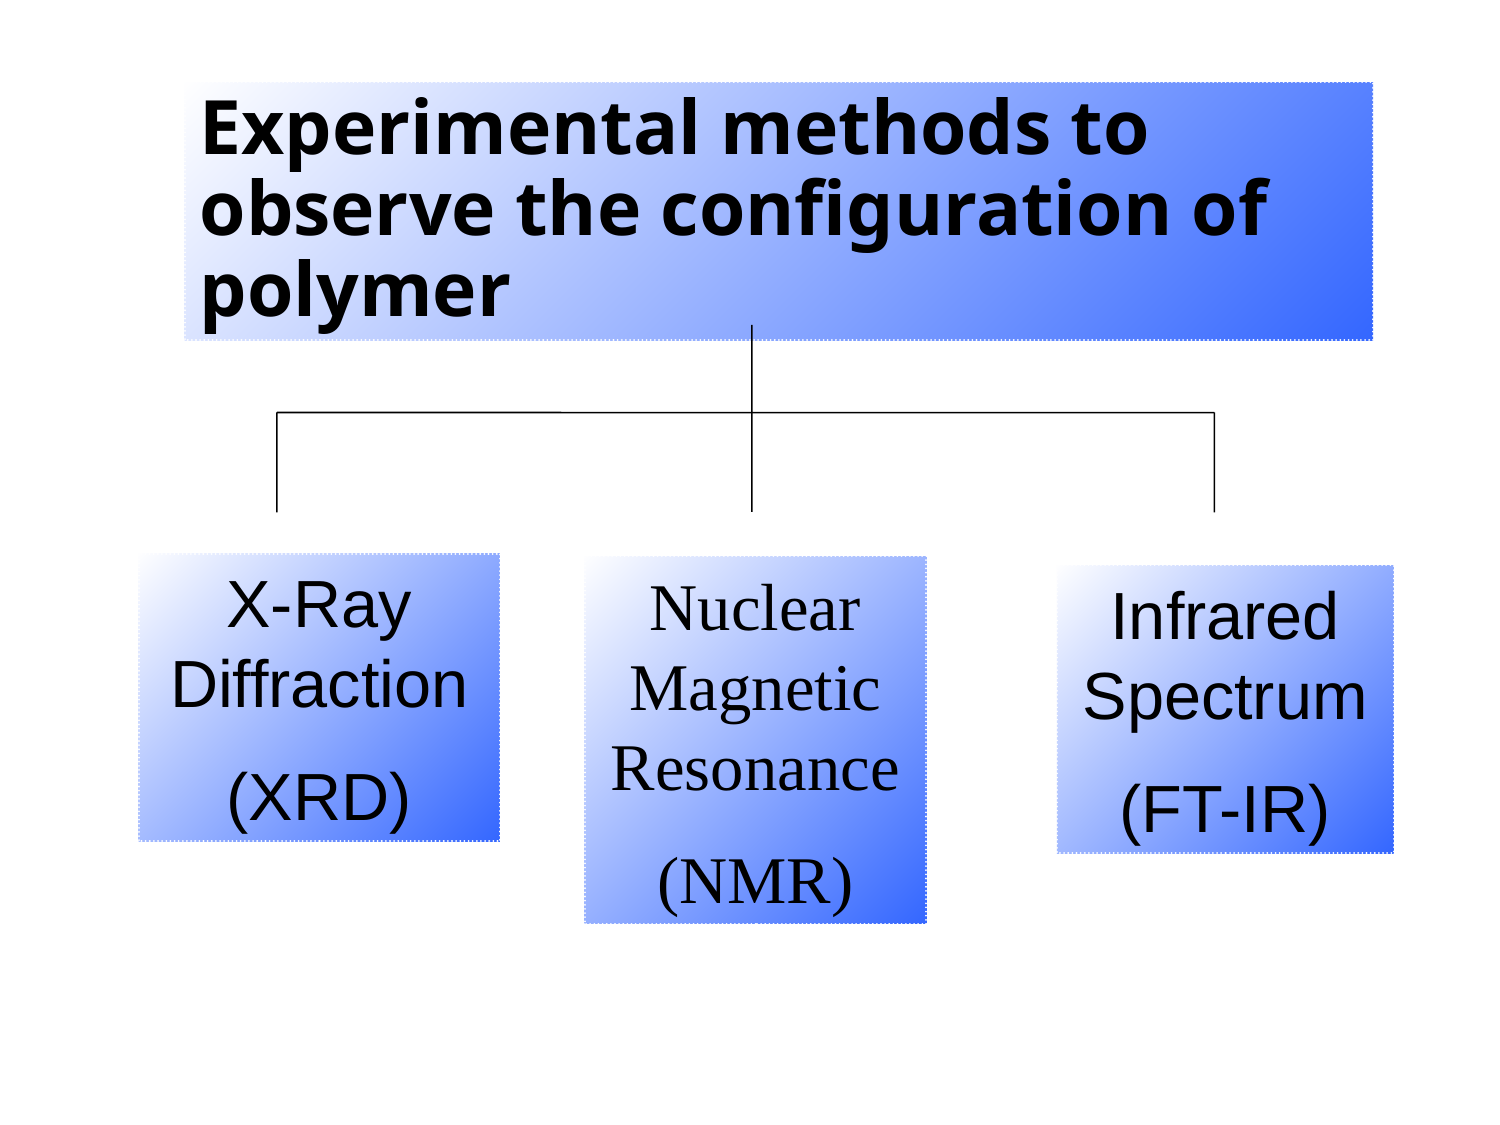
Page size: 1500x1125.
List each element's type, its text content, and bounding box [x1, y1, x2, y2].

text_box Nuclear Magnetic Resonance (NMR) [584, 556, 927, 924]
text_box Infrared Spectrum (FT-IR) [1056, 565, 1394, 854]
title Experimental methods to observe the configuration of polymer [184, 82, 1374, 341]
text_box X-Ray Diffraction (XRD) [138, 553, 500, 842]
